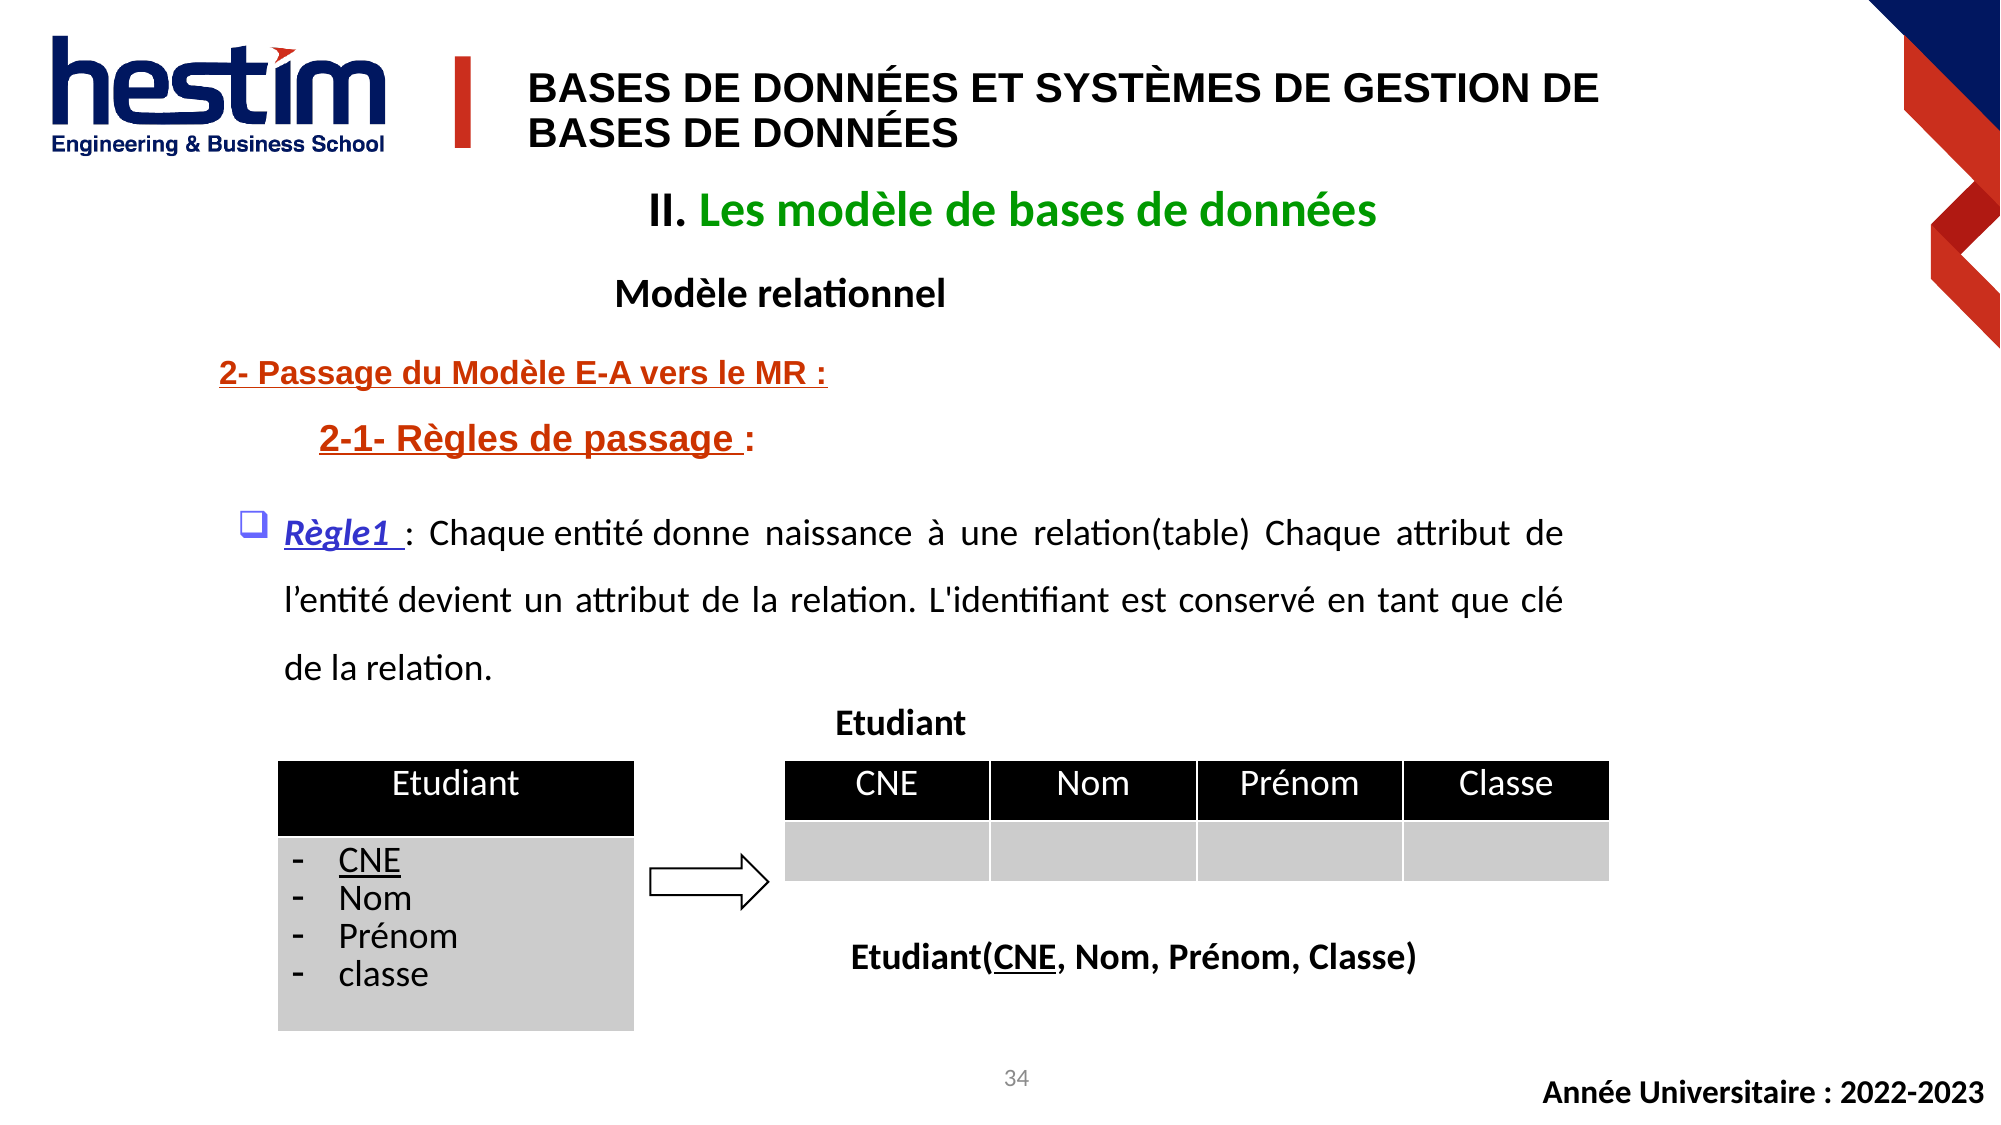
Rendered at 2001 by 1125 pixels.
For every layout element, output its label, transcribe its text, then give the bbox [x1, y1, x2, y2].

picture [33, 28, 403, 162]
text_box [649, 852, 770, 911]
table_cell [785, 822, 989, 881]
text_box Règle1 : Chaque entité donne naissance à une relation(table) Chaque attribut de l’entité devient un attribut de la relation. L'identifiant est conservé en tant que clé de la relation. [222, 477, 1580, 695]
table_header Nom [991, 761, 1196, 820]
text_box 2- Passage du Modèle E-A vers le MR : 2-1- Règles de passage : [204, 323, 1674, 1054]
table_cell [1404, 822, 1609, 881]
text_box II. Les modèle de bases de données Année Universitaire : 2022-2023 [33, 175, 2000, 1125]
table_header Classe [1404, 761, 1609, 820]
table_cell CNE Nom Prénom classe [278, 838, 634, 1031]
text_box Modèle relationnel [599, 258, 962, 324]
table_header Prénom [1198, 761, 1402, 820]
table_cell [991, 822, 1196, 881]
slide_number 34 [791, 1046, 1242, 1107]
text_box Etudiant(CNE, Nom, Prénom, Classe) [836, 924, 1433, 985]
table_header CNE [785, 761, 989, 820]
text_box BASES DE DONNÉES ET SYSTÈMES DE GESTION DE BASES DE DONNÉES [512, 59, 1697, 157]
table_header Etudiant [278, 761, 634, 836]
text_box Etudiant [820, 690, 982, 751]
text_box [454, 55, 472, 149]
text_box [1866, 0, 2000, 350]
table_cell [1198, 822, 1402, 881]
